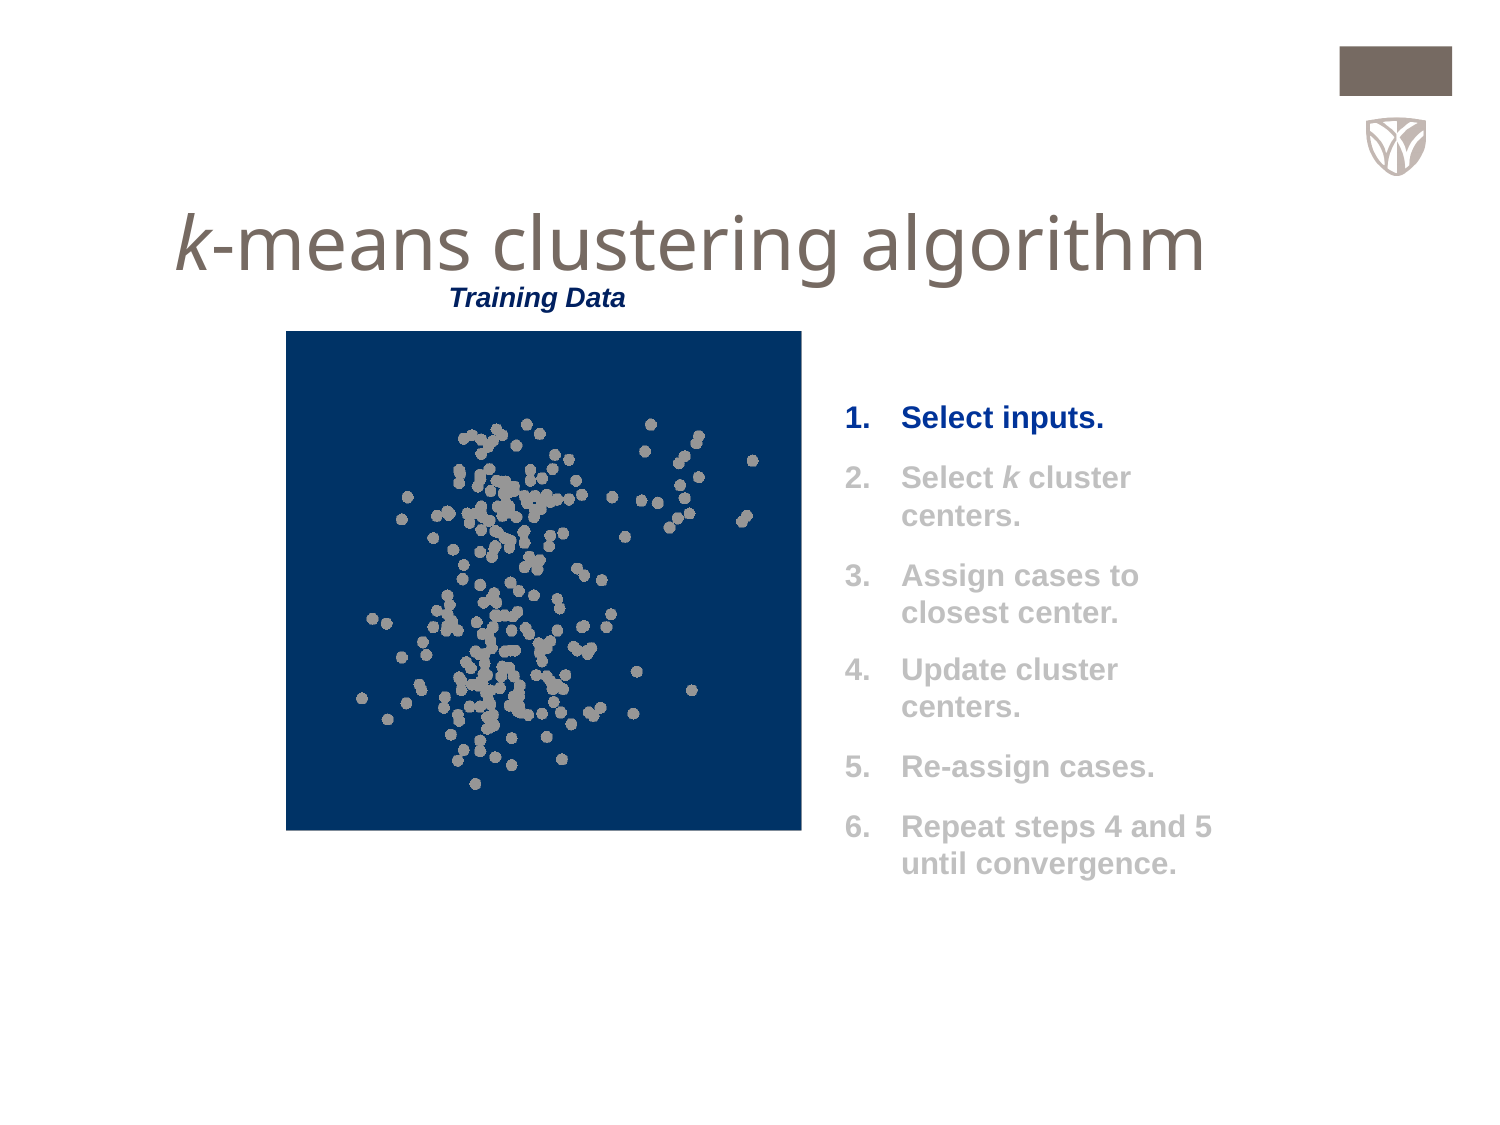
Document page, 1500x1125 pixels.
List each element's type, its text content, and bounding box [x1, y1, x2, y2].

picture [284, 330, 803, 831]
text_box 1. Select inputs. 2. Select k cluster centers. 3. Assign cases to closest center. 4. Update cluster centers. 5. Re-assign cases. 6. Repeat steps 4 and 5 until convergence. [830, 390, 1259, 889]
title k-means clustering algorithm [159, 187, 1341, 272]
text_box Training Data [433, 271, 642, 321]
